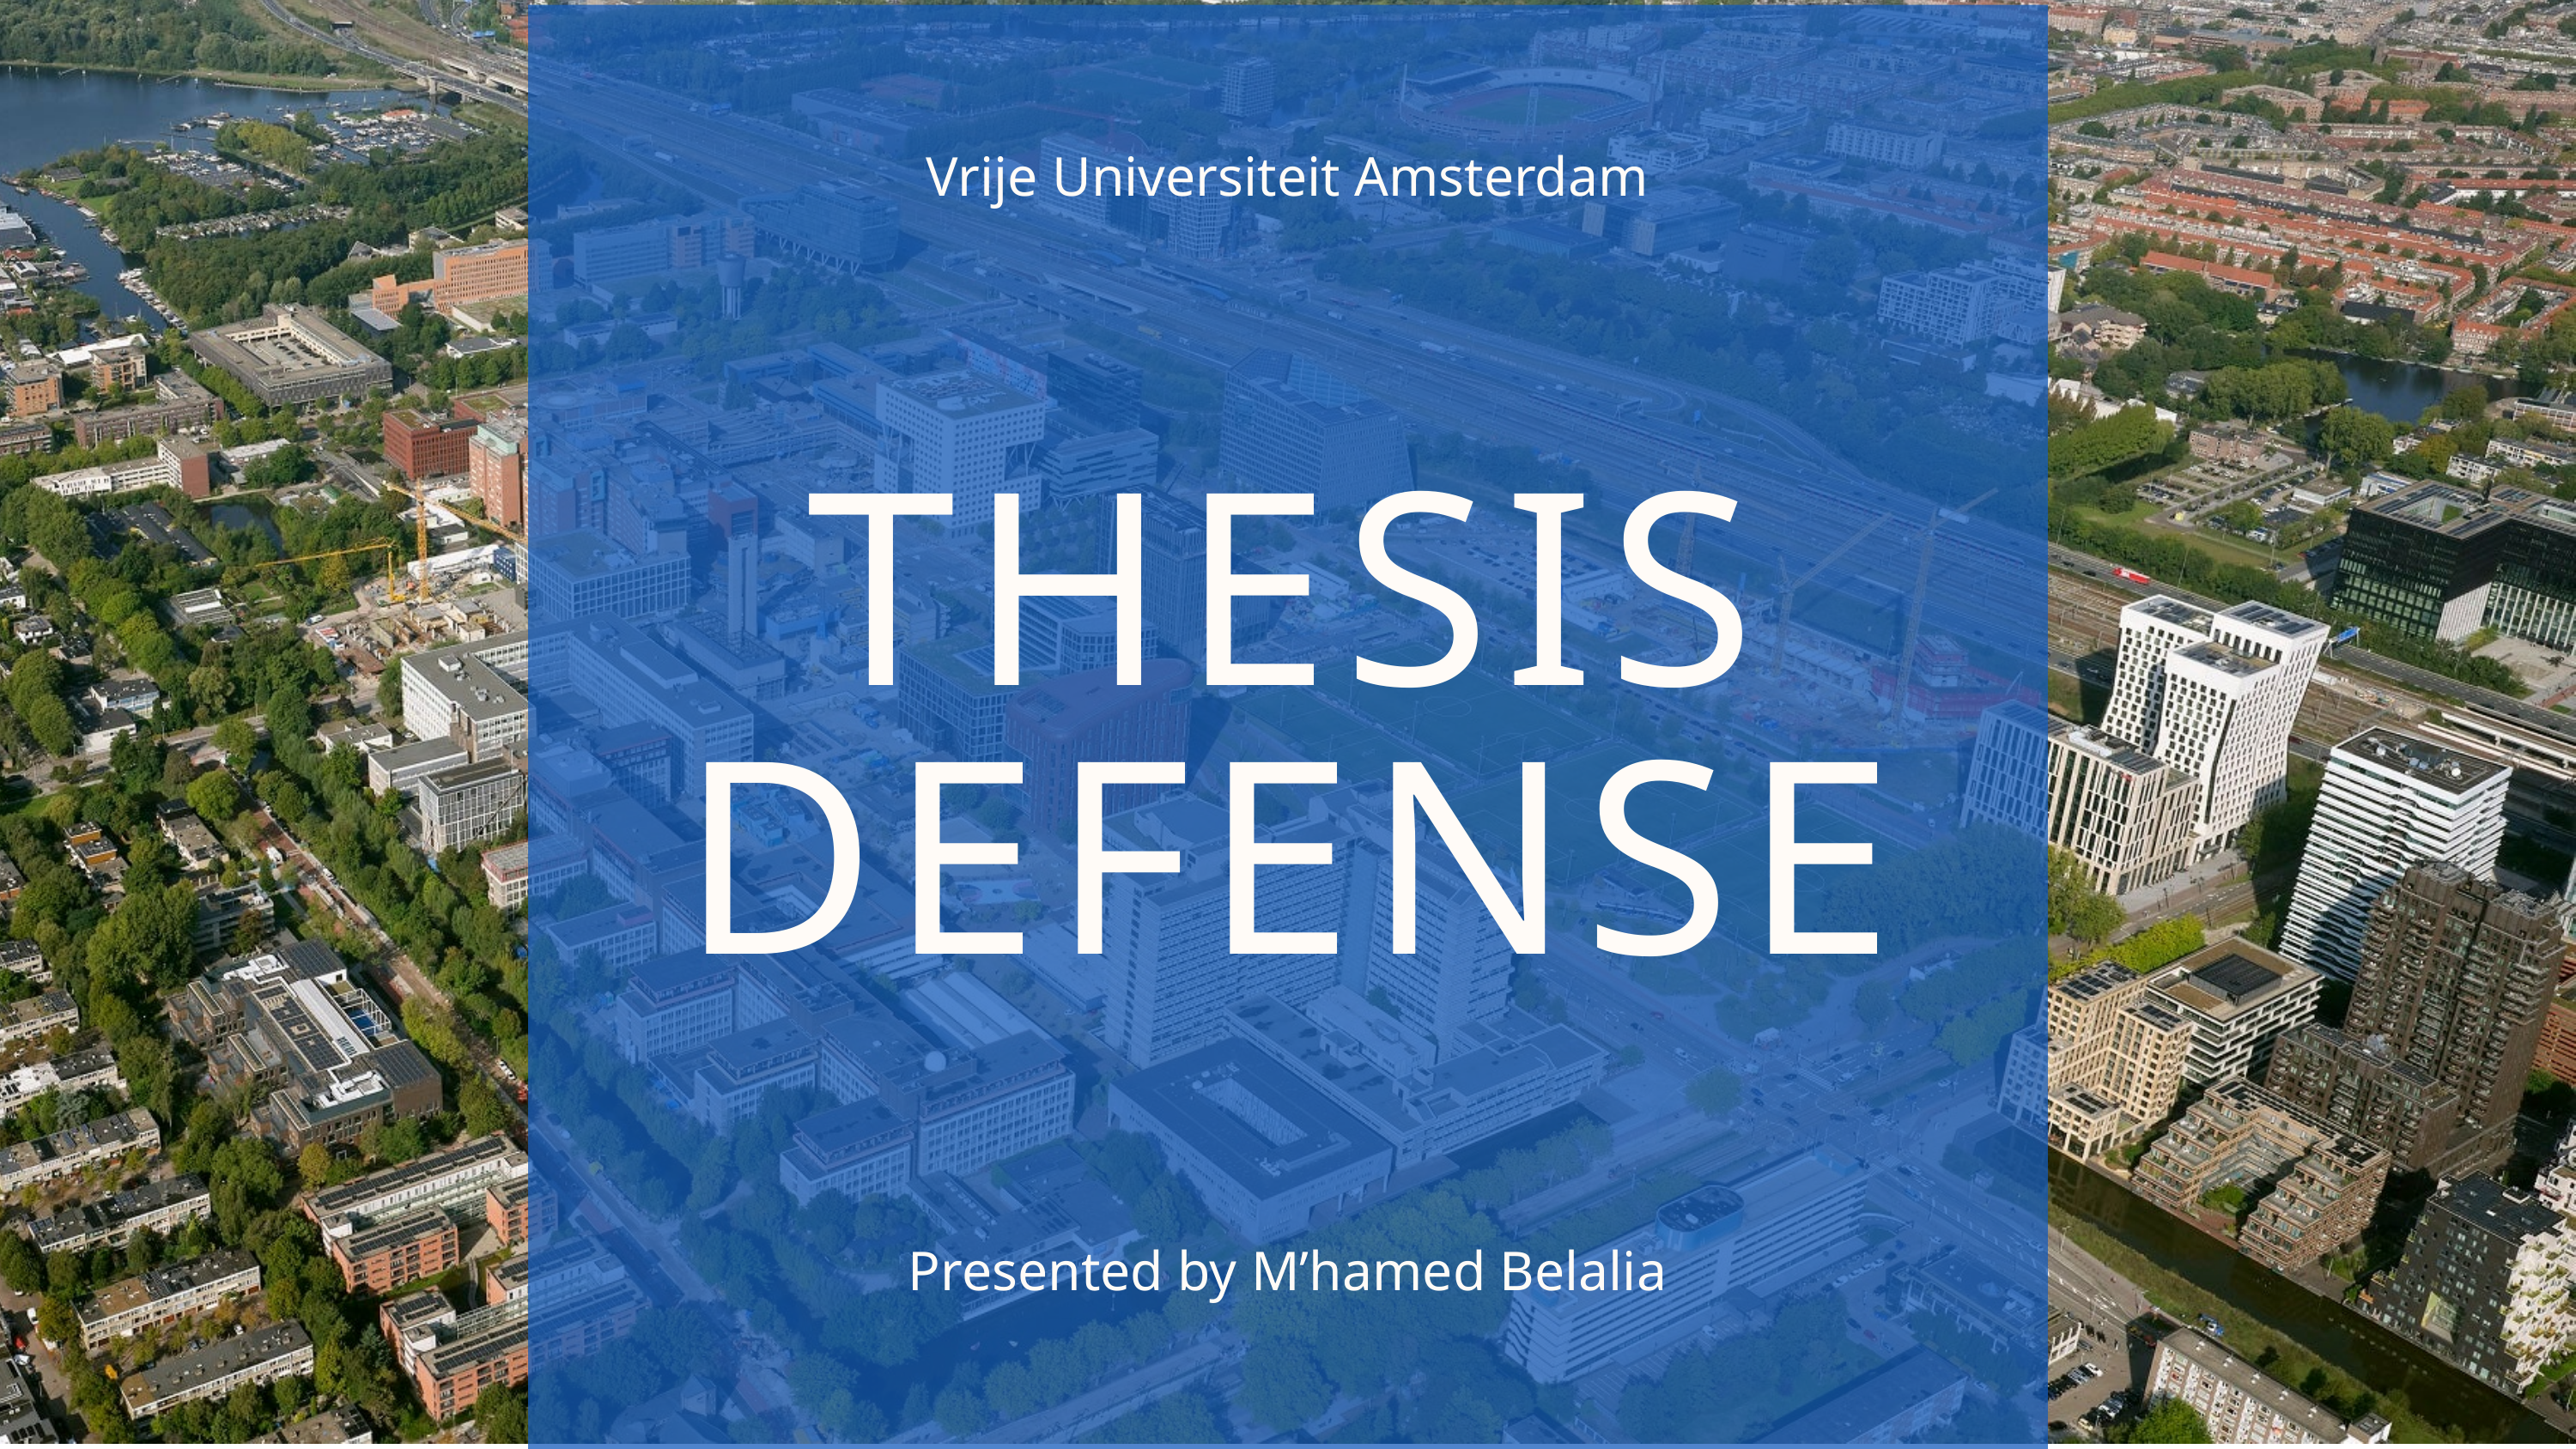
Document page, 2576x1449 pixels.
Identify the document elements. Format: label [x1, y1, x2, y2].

text_box [527, 4, 2049, 1449]
picture [0, 0, 2576, 1444]
